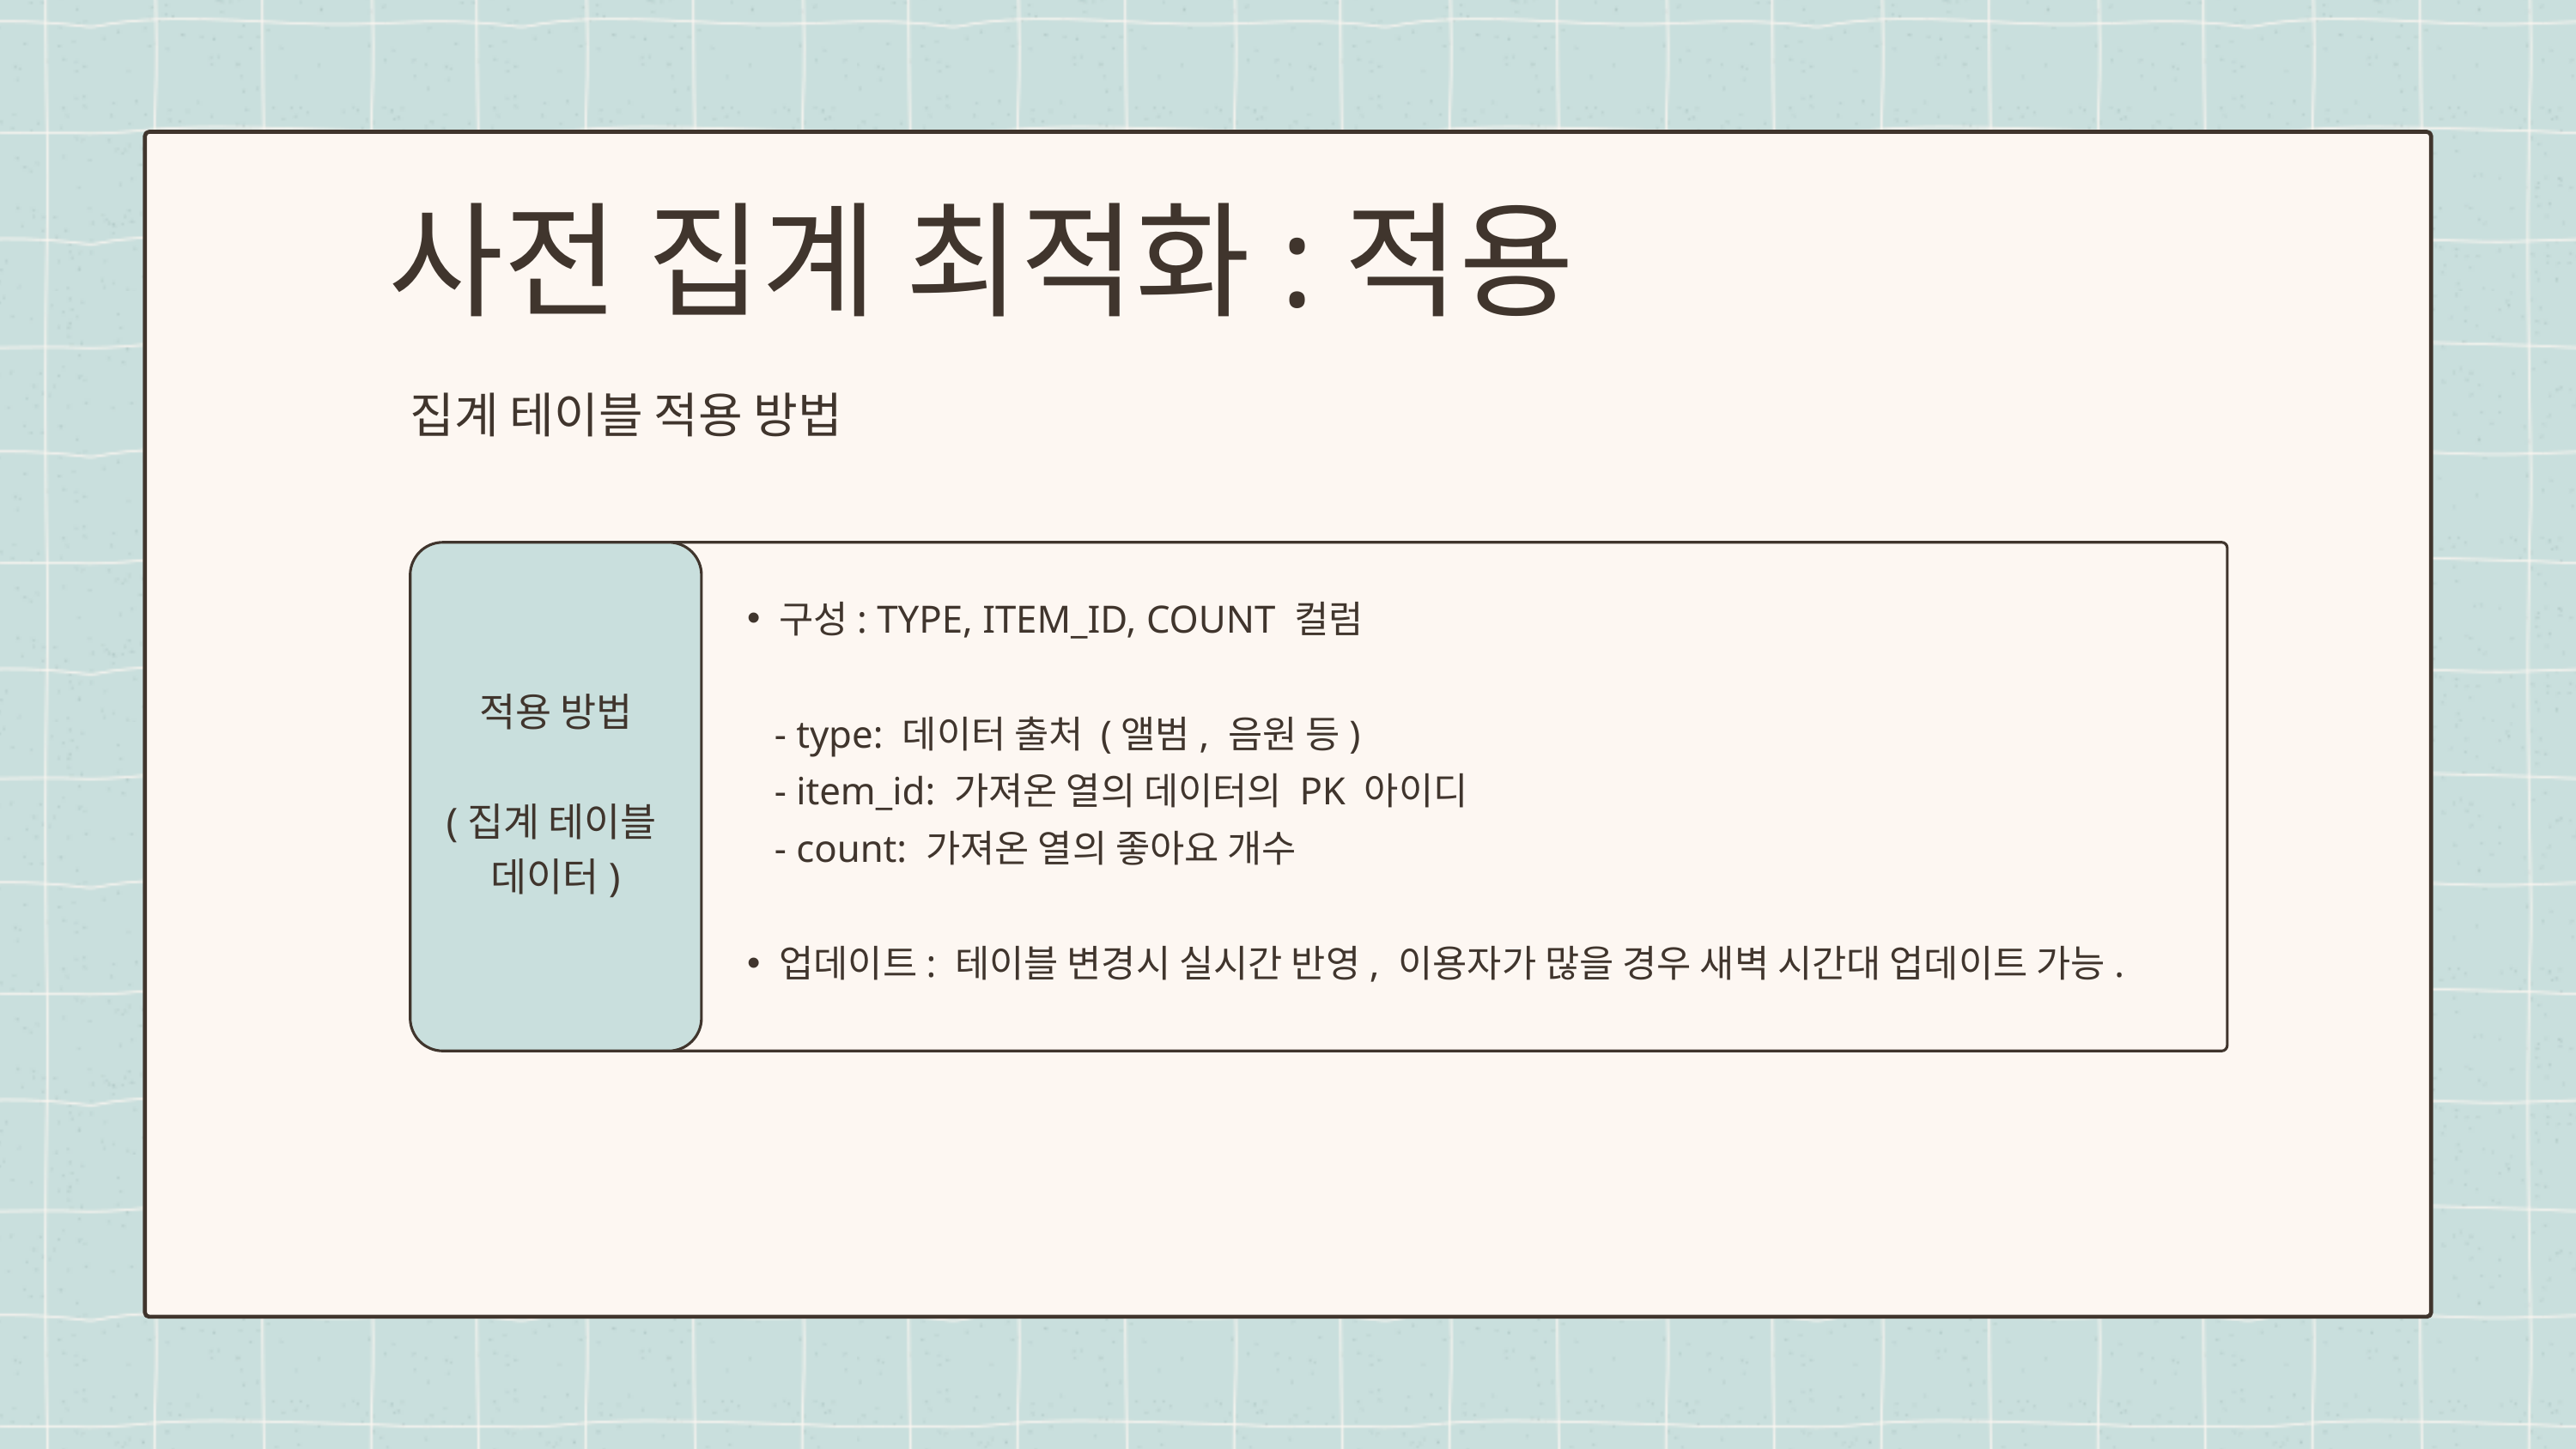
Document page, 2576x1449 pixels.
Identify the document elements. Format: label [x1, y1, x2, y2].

text_box [0, 0, 2576, 1449]
text_box [702, 542, 2228, 1052]
text_box [144, 131, 2432, 1318]
text_box [410, 542, 702, 1052]
